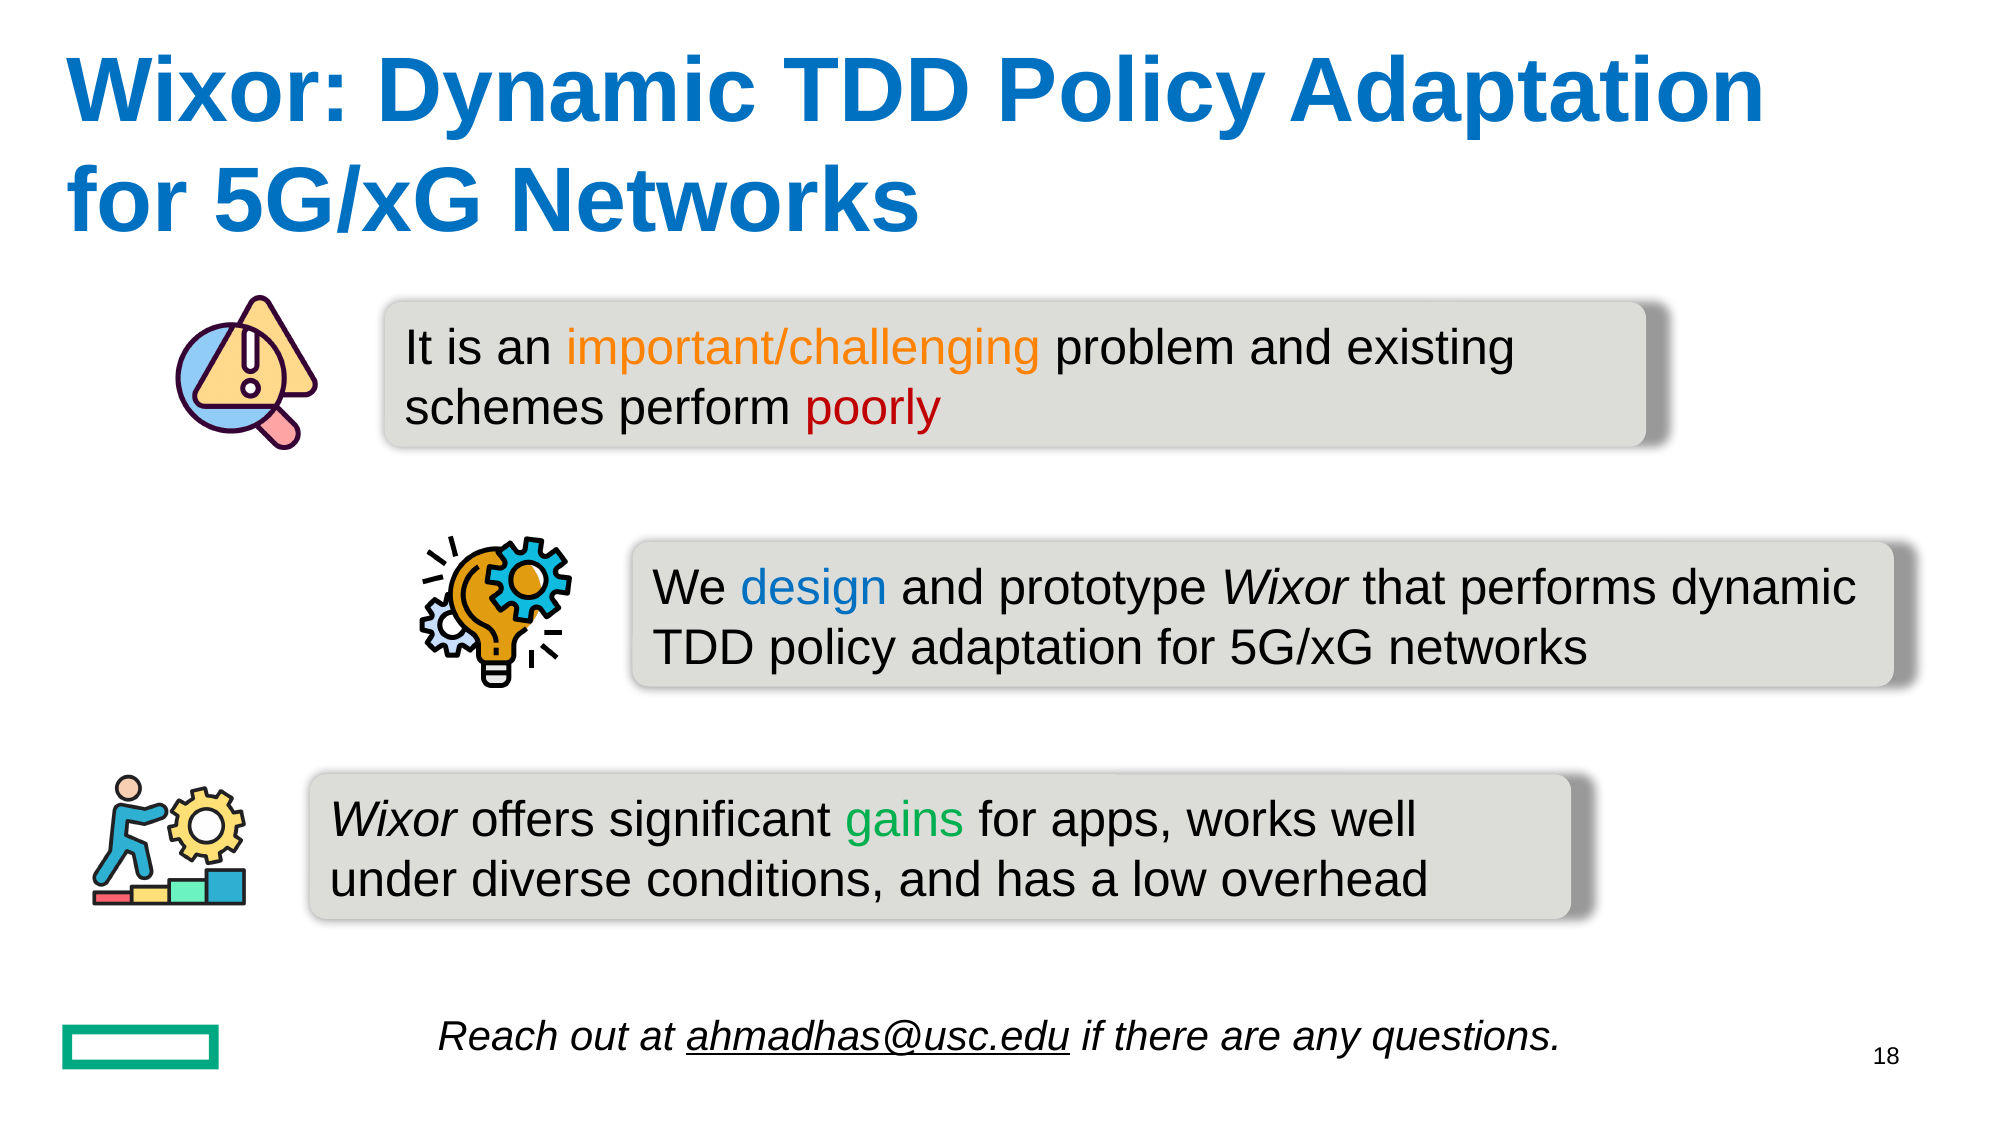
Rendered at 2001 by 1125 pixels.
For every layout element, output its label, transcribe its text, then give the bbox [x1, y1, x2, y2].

text_box We design and prototype Wixor that performs dynamic TDD policy adaptation for 5G/xG networks [632, 541, 1894, 687]
text_box Wixor: Dynamic TDD Policy Adaptation for 5G/xG Networks [51, 22, 1909, 258]
text_box Wixor offers significant gains for apps, works well under diverse conditions, and has a low overhead [309, 774, 1572, 919]
picture [415, 531, 577, 693]
picture [89, 760, 249, 920]
text_box Reach out at ahmadhas@usc.edu if there are any questions. [415, 1000, 1585, 1066]
text_box It is an important/challenging problem and existing schemes perform poorly [384, 301, 1647, 447]
picture [168, 294, 324, 450]
slide_number 18 [1837, 1033, 1950, 1094]
